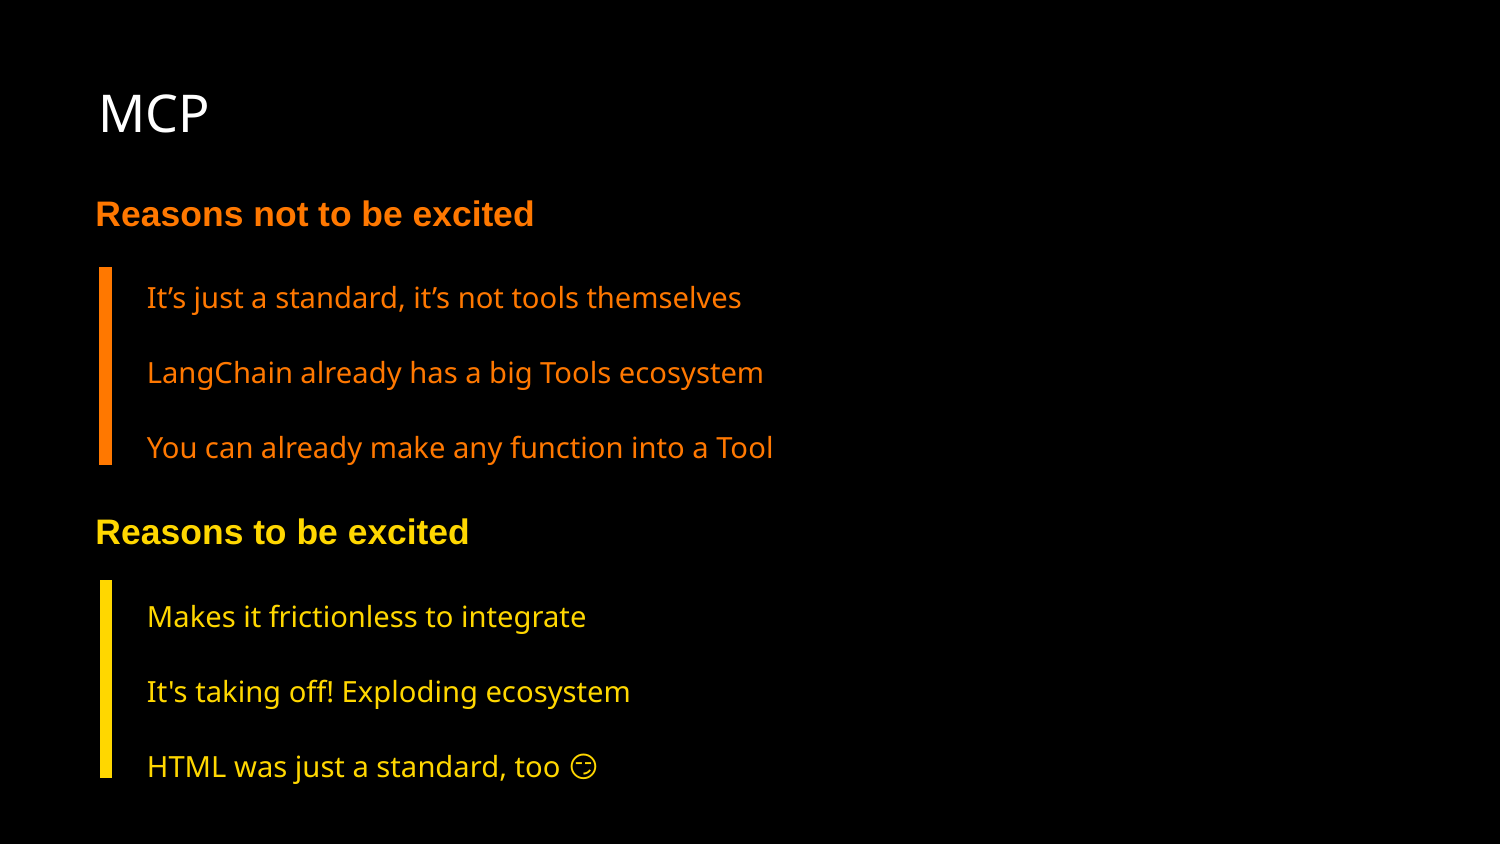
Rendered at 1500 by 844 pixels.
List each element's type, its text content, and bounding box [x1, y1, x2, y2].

text_box Makes it frictionless to integrate [146, 583, 957, 624]
text_box HTML was just a standard, too 😏 [146, 733, 914, 774]
text_box Reasons to be excited [95, 507, 702, 545]
text_box It’s just a standard, it’s not tools themselves [146, 264, 997, 305]
text_box LangChain already has a big Tools ecosystem [146, 339, 957, 380]
text_box It's taking off! Exploding ecosystem [146, 658, 951, 699]
text_box You can already make any function into a Tool [146, 414, 957, 455]
text_box MCP [98, 72, 1434, 131]
text_box Reasons not to be excited [95, 189, 702, 226]
